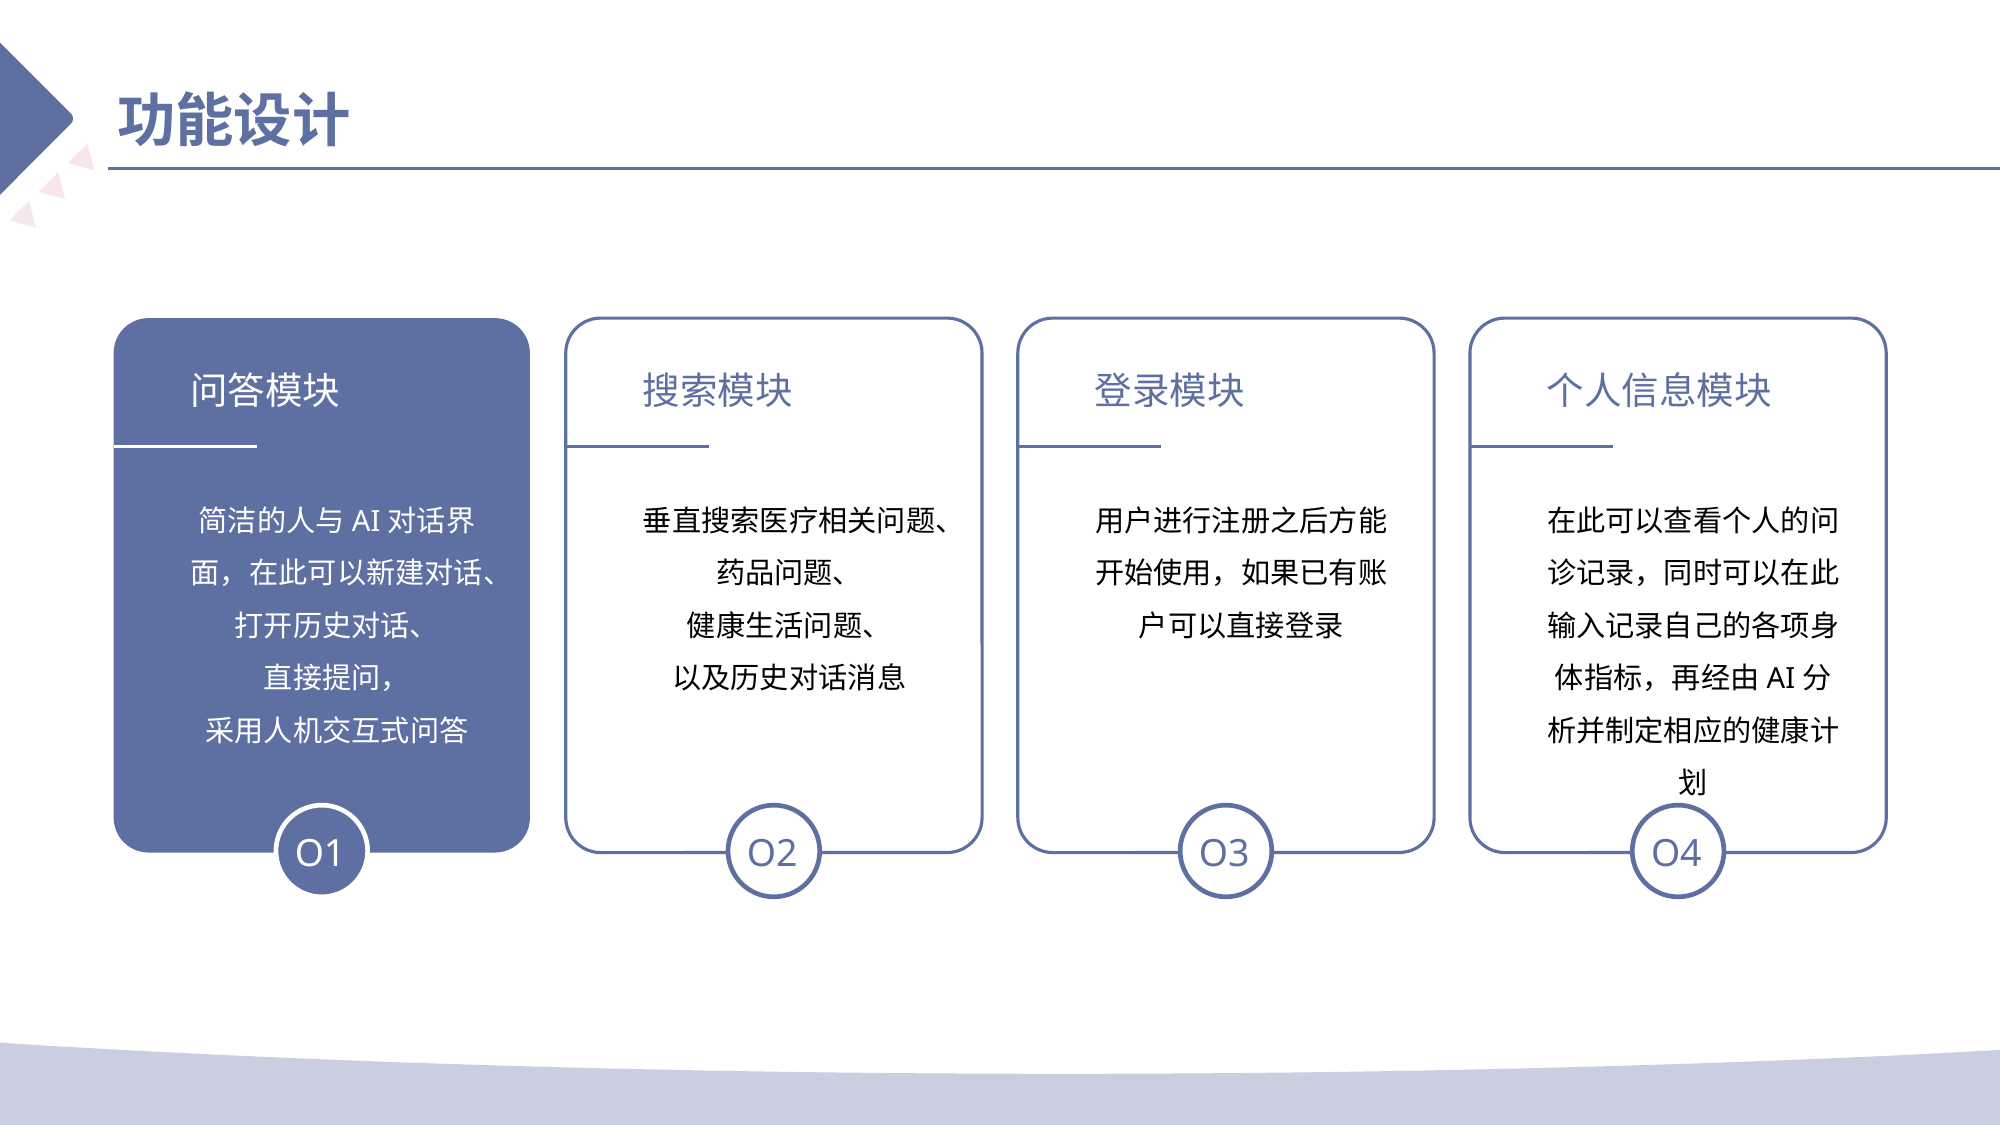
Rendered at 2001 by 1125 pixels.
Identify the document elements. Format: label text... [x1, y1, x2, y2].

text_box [1469, 317, 1887, 898]
text_box 功能设计 [102, 75, 366, 160]
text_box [113, 317, 531, 898]
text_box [1017, 317, 1435, 898]
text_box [565, 317, 983, 898]
